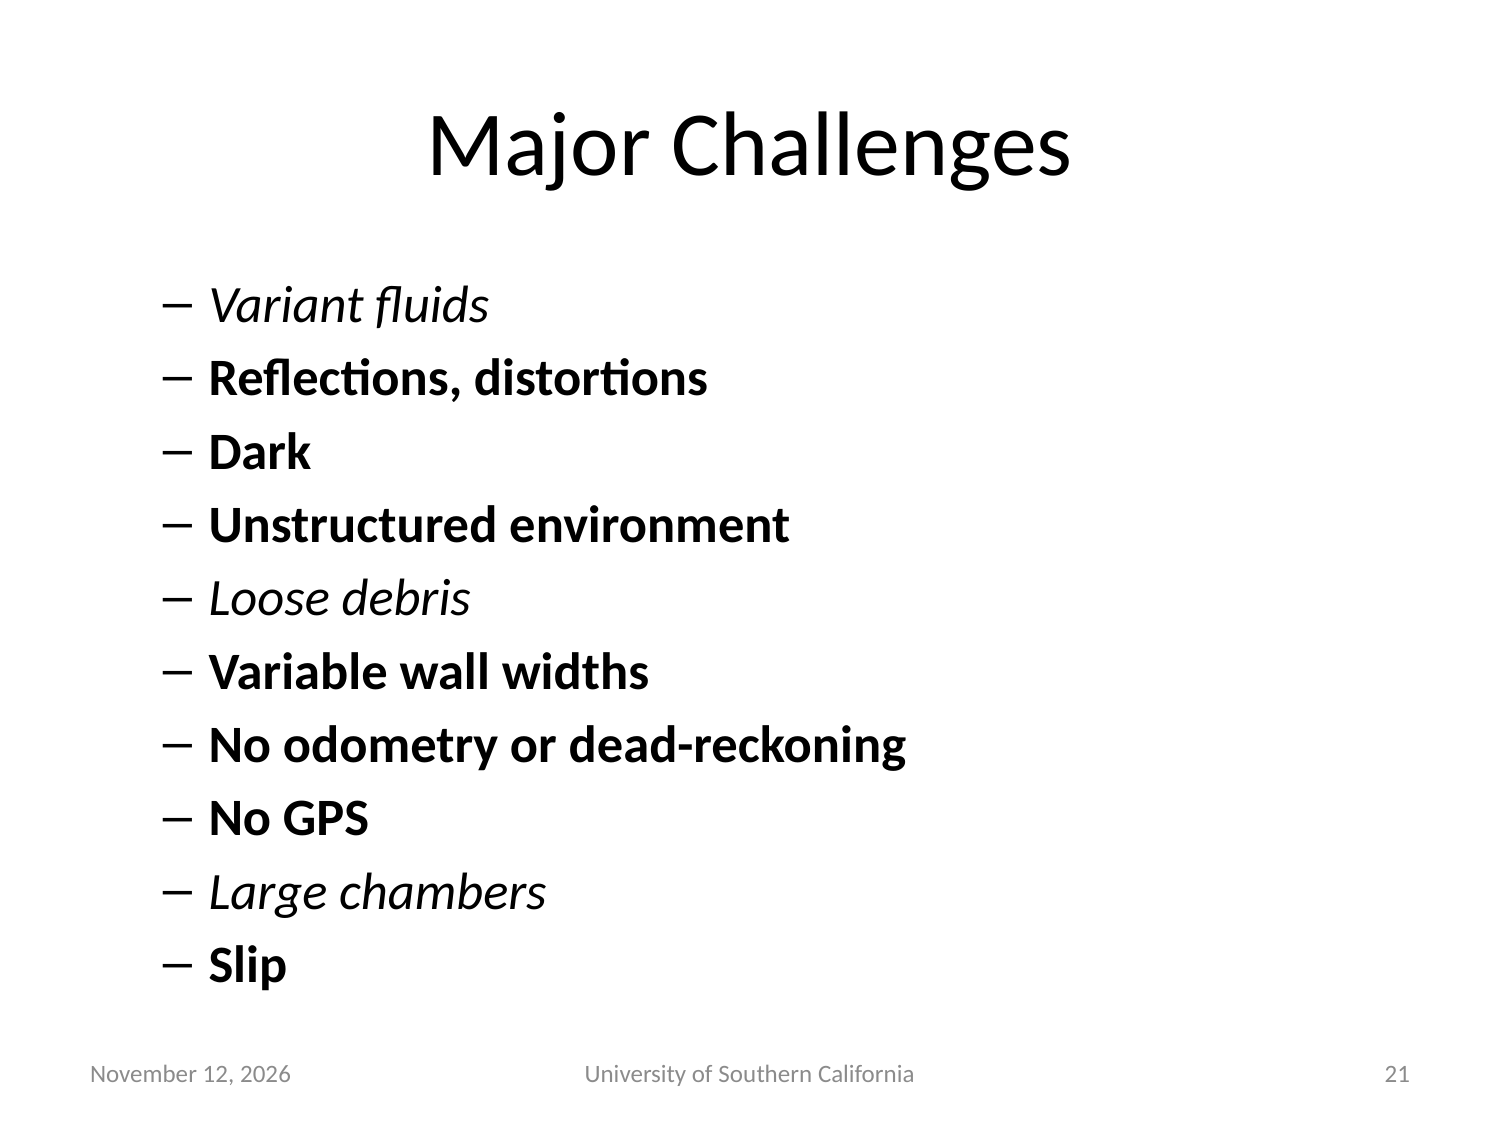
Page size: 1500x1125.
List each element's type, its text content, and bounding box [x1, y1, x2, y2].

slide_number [75, 1042, 425, 1103]
list Variant fluids Reflections, distortions Dark Unstructured environment Loose debris Variable wall widths No odometry or dead-reckoning No GPS Large chambers Slip [75, 262, 1425, 1005]
title Major Challenges [75, 45, 1425, 233]
footer University of Southern California [512, 1042, 988, 1103]
slide_number 21 [1074, 1042, 1425, 1103]
